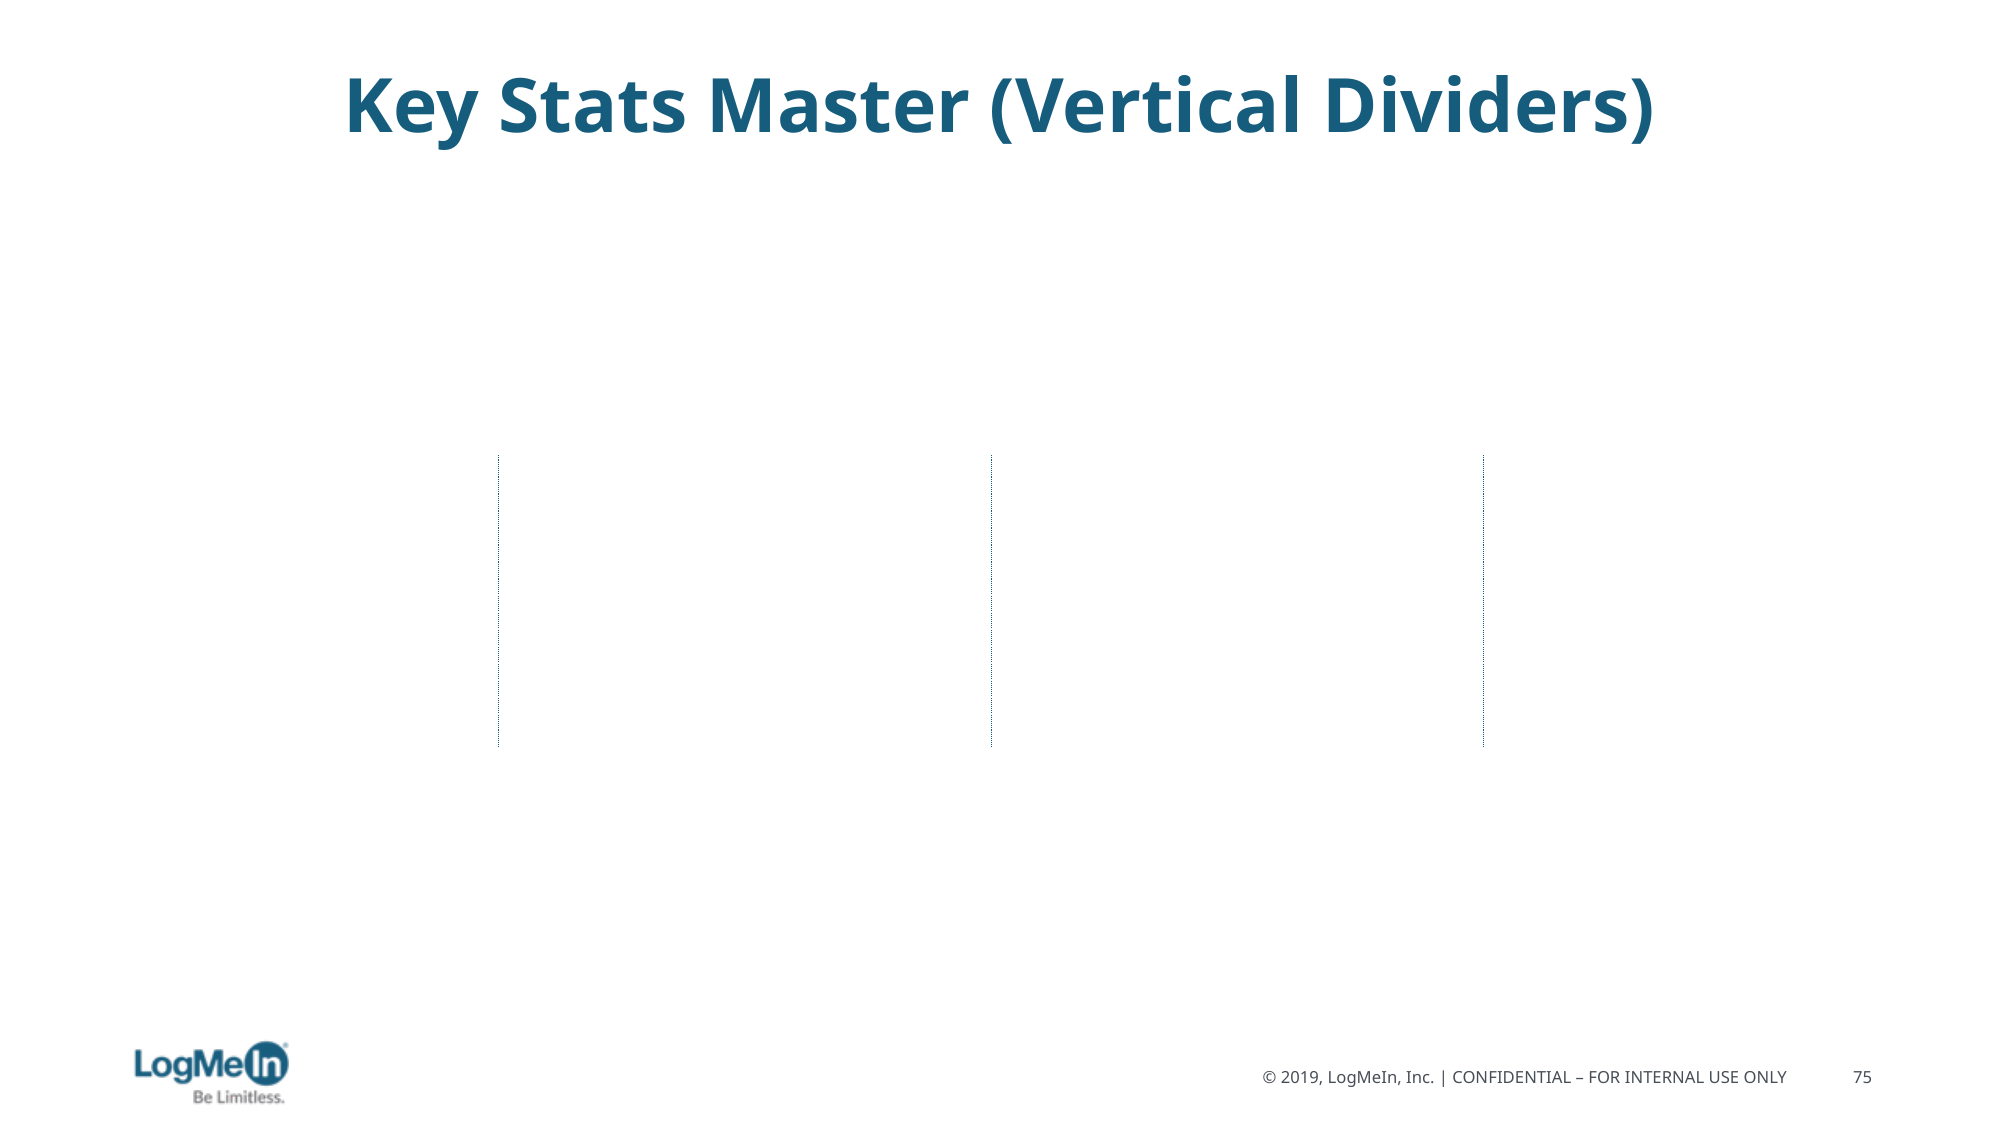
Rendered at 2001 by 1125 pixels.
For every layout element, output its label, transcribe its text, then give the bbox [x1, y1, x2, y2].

title Key Stats Master (Vertical Dividers) [137, 59, 1863, 254]
picture [125, 1037, 300, 1108]
